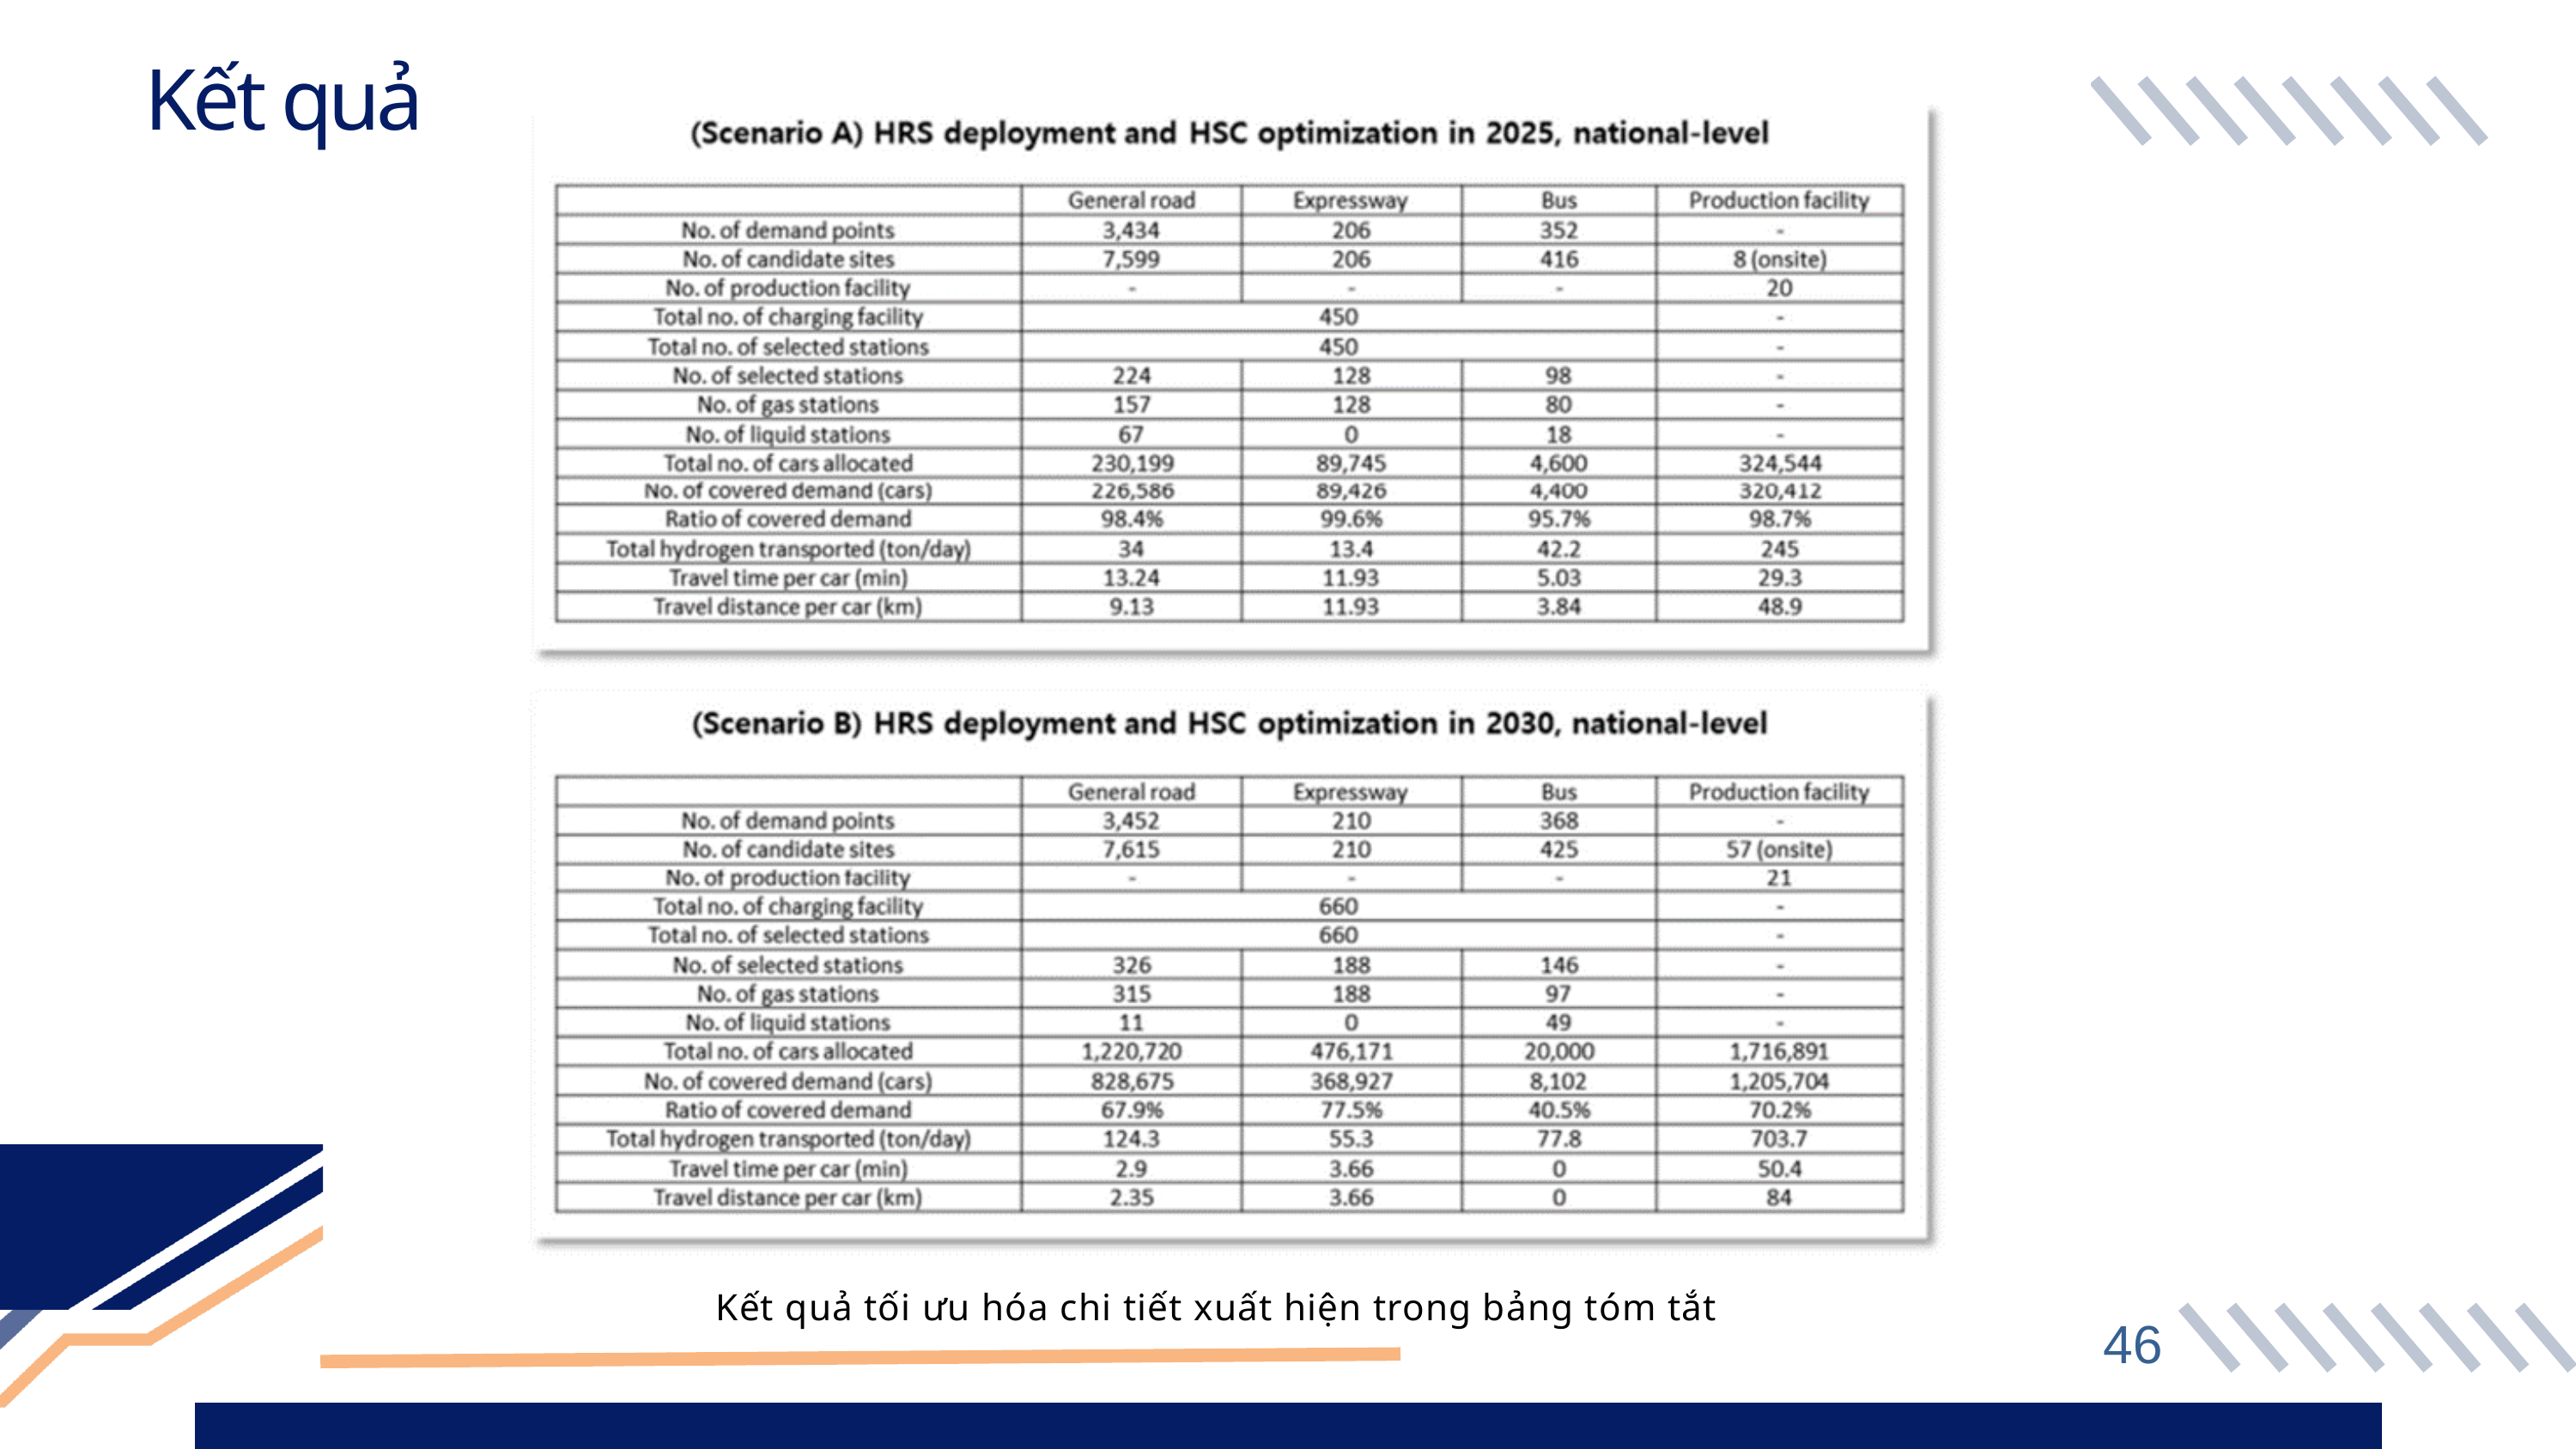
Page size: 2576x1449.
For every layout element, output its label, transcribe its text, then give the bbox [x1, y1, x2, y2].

text_box [0, 1144, 324, 1449]
text_box Kết quả tối ưu hóa chi tiết xuất hiện trong bảng tóm tắt [715, 1276, 1820, 1329]
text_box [2090, 76, 2488, 145]
text_box Kết quả [144, 28, 2009, 148]
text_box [194, 1402, 2382, 1449]
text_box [2178, 1303, 2576, 1373]
text_box [443, 76, 2091, 1261]
text_box 46 [2090, 1303, 2176, 1381]
